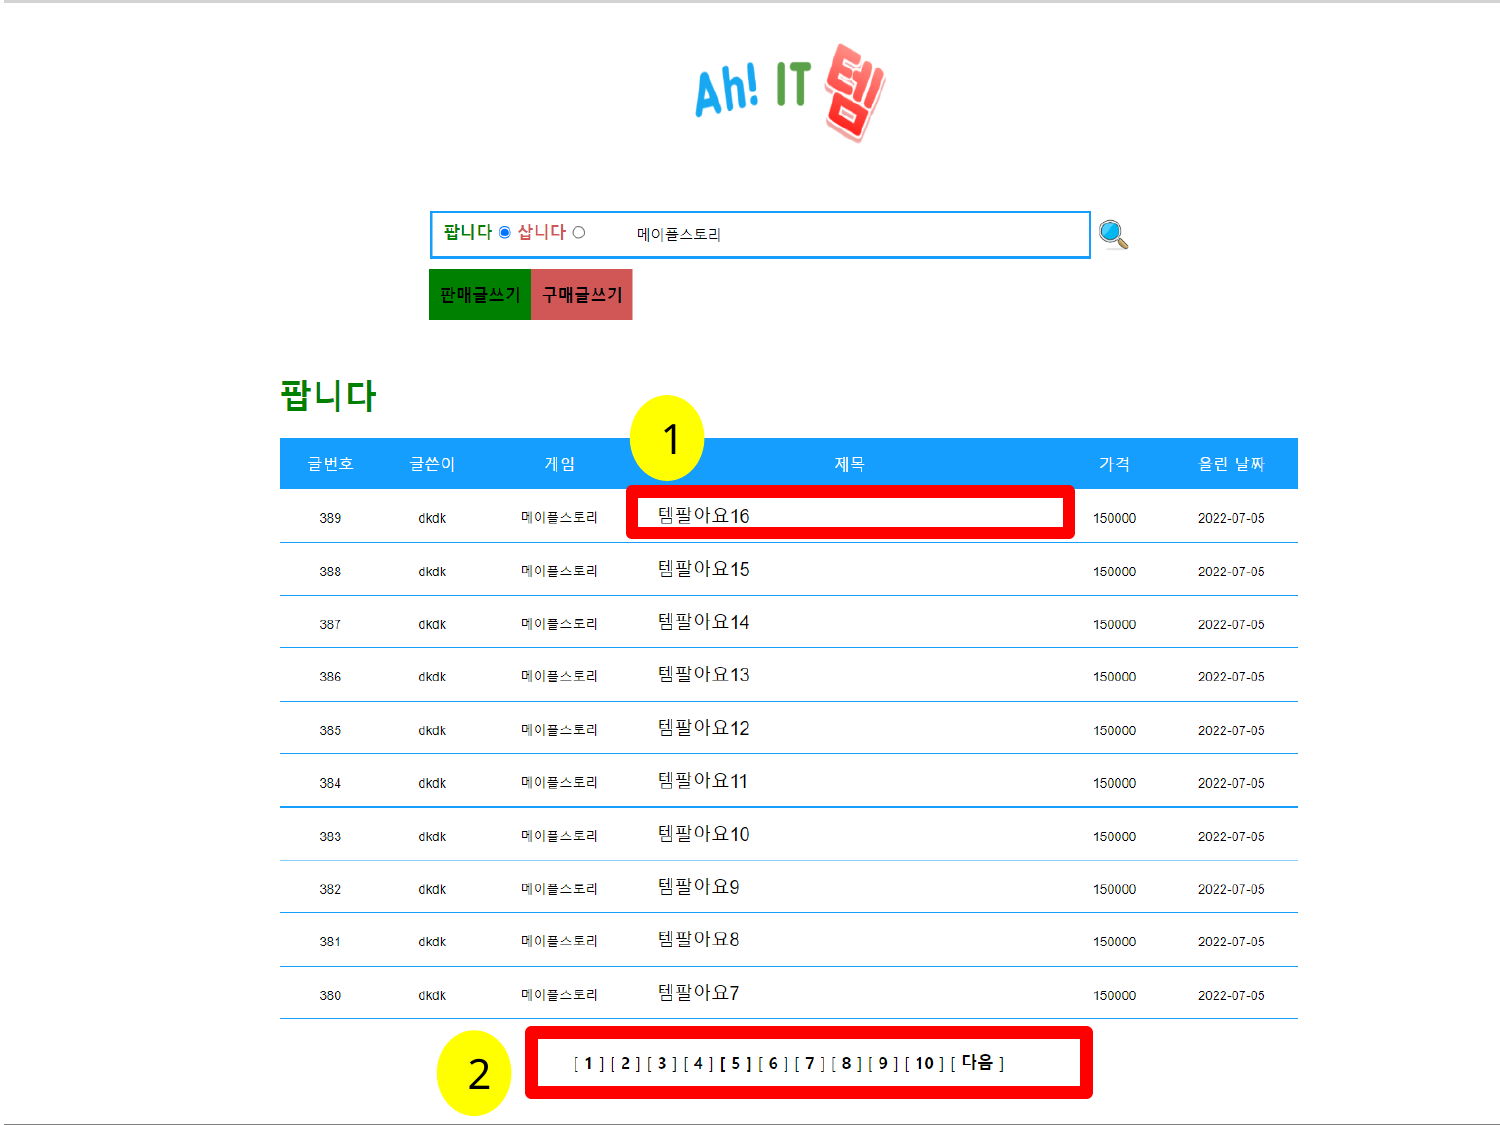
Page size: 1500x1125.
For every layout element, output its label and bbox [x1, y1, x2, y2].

text_box [438, 1032, 510, 1115]
picture [4, 0, 1500, 1125]
text_box [631, 396, 703, 480]
